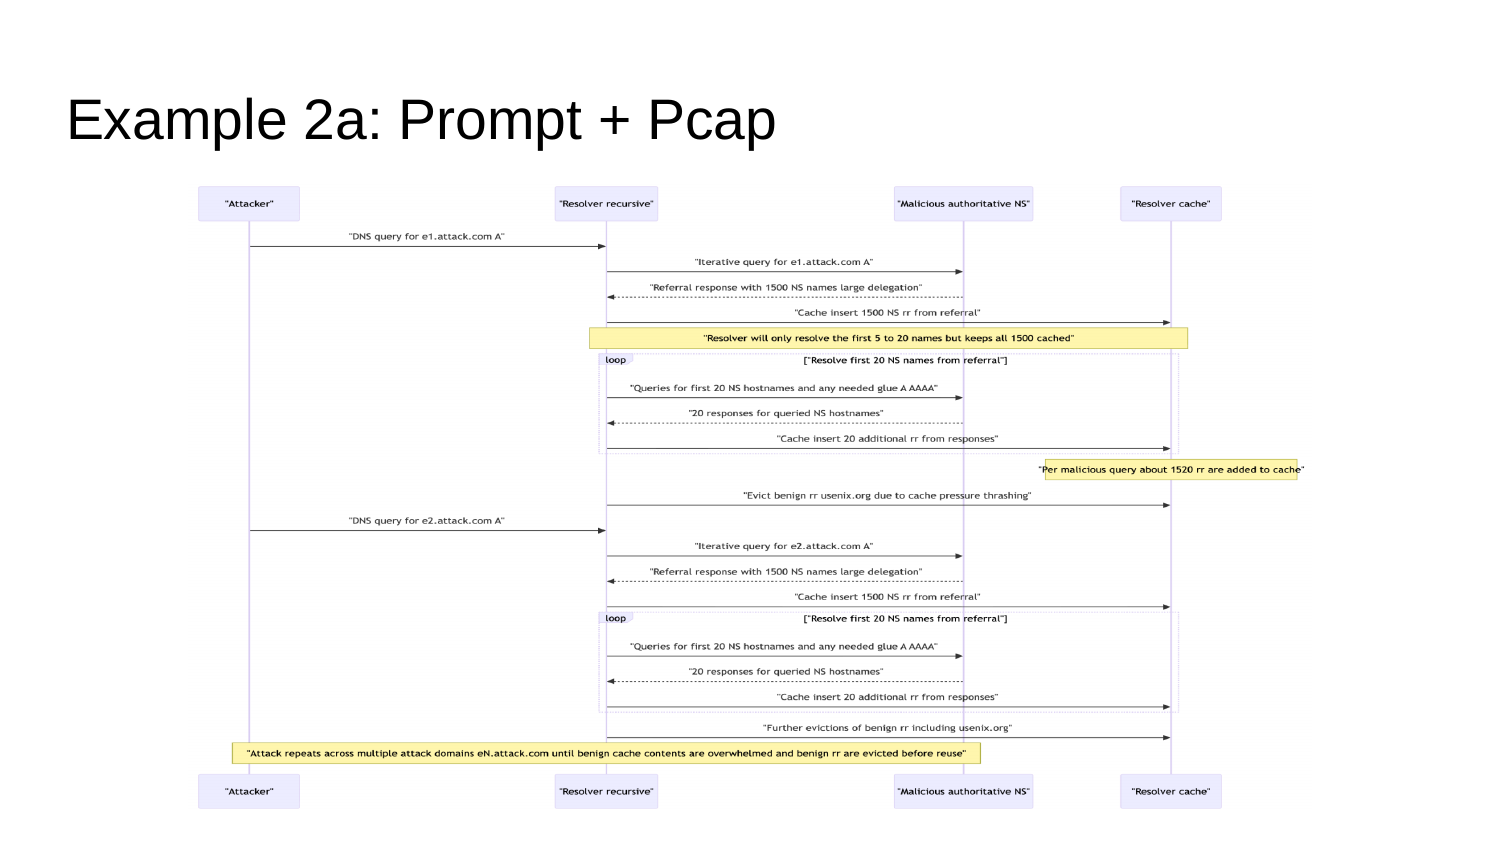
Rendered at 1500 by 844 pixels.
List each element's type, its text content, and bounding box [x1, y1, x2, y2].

title Example 2a: Prompt + Pcap [51, 72, 1449, 167]
picture [187, 181, 1313, 809]
